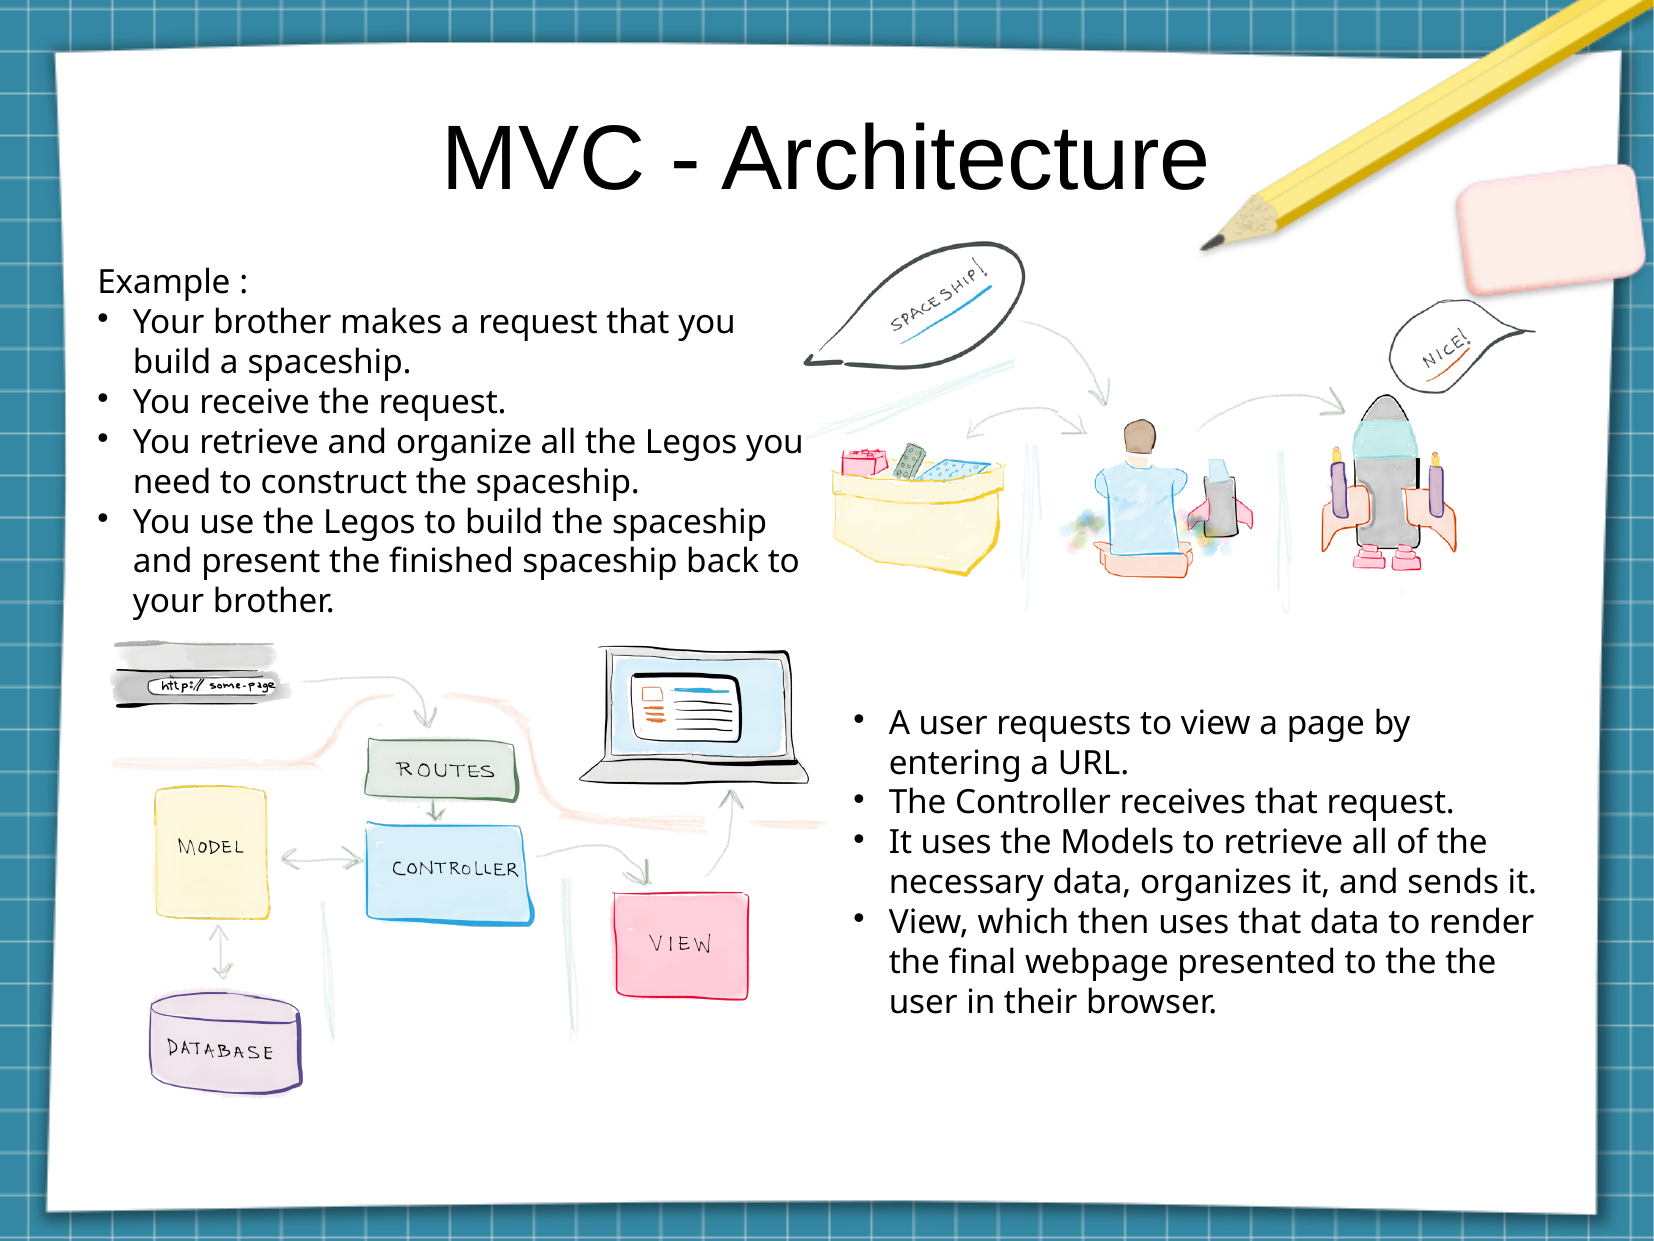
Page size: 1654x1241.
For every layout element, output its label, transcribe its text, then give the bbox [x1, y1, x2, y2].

text_box Example : Your brother makes a request that you build a spaceship. You receive the request. You retrieve and organize all the Legos you need to construct the spaceship. You use the Legos to build the spaceship and present the finished spaceship back to your brother. [82, 252, 797, 615]
text_box MVC - Architecture [82, 49, 1571, 257]
picture [0, 0, 1654, 1241]
text_box A user requests to view a page by entering a URL. The Controller receives that request. It uses the Models to retrieve all of the necessary data, organizes it, and sends it. View, which then uses that data to render the final webpage presented to the the user in their browser. [838, 693, 1559, 1134]
